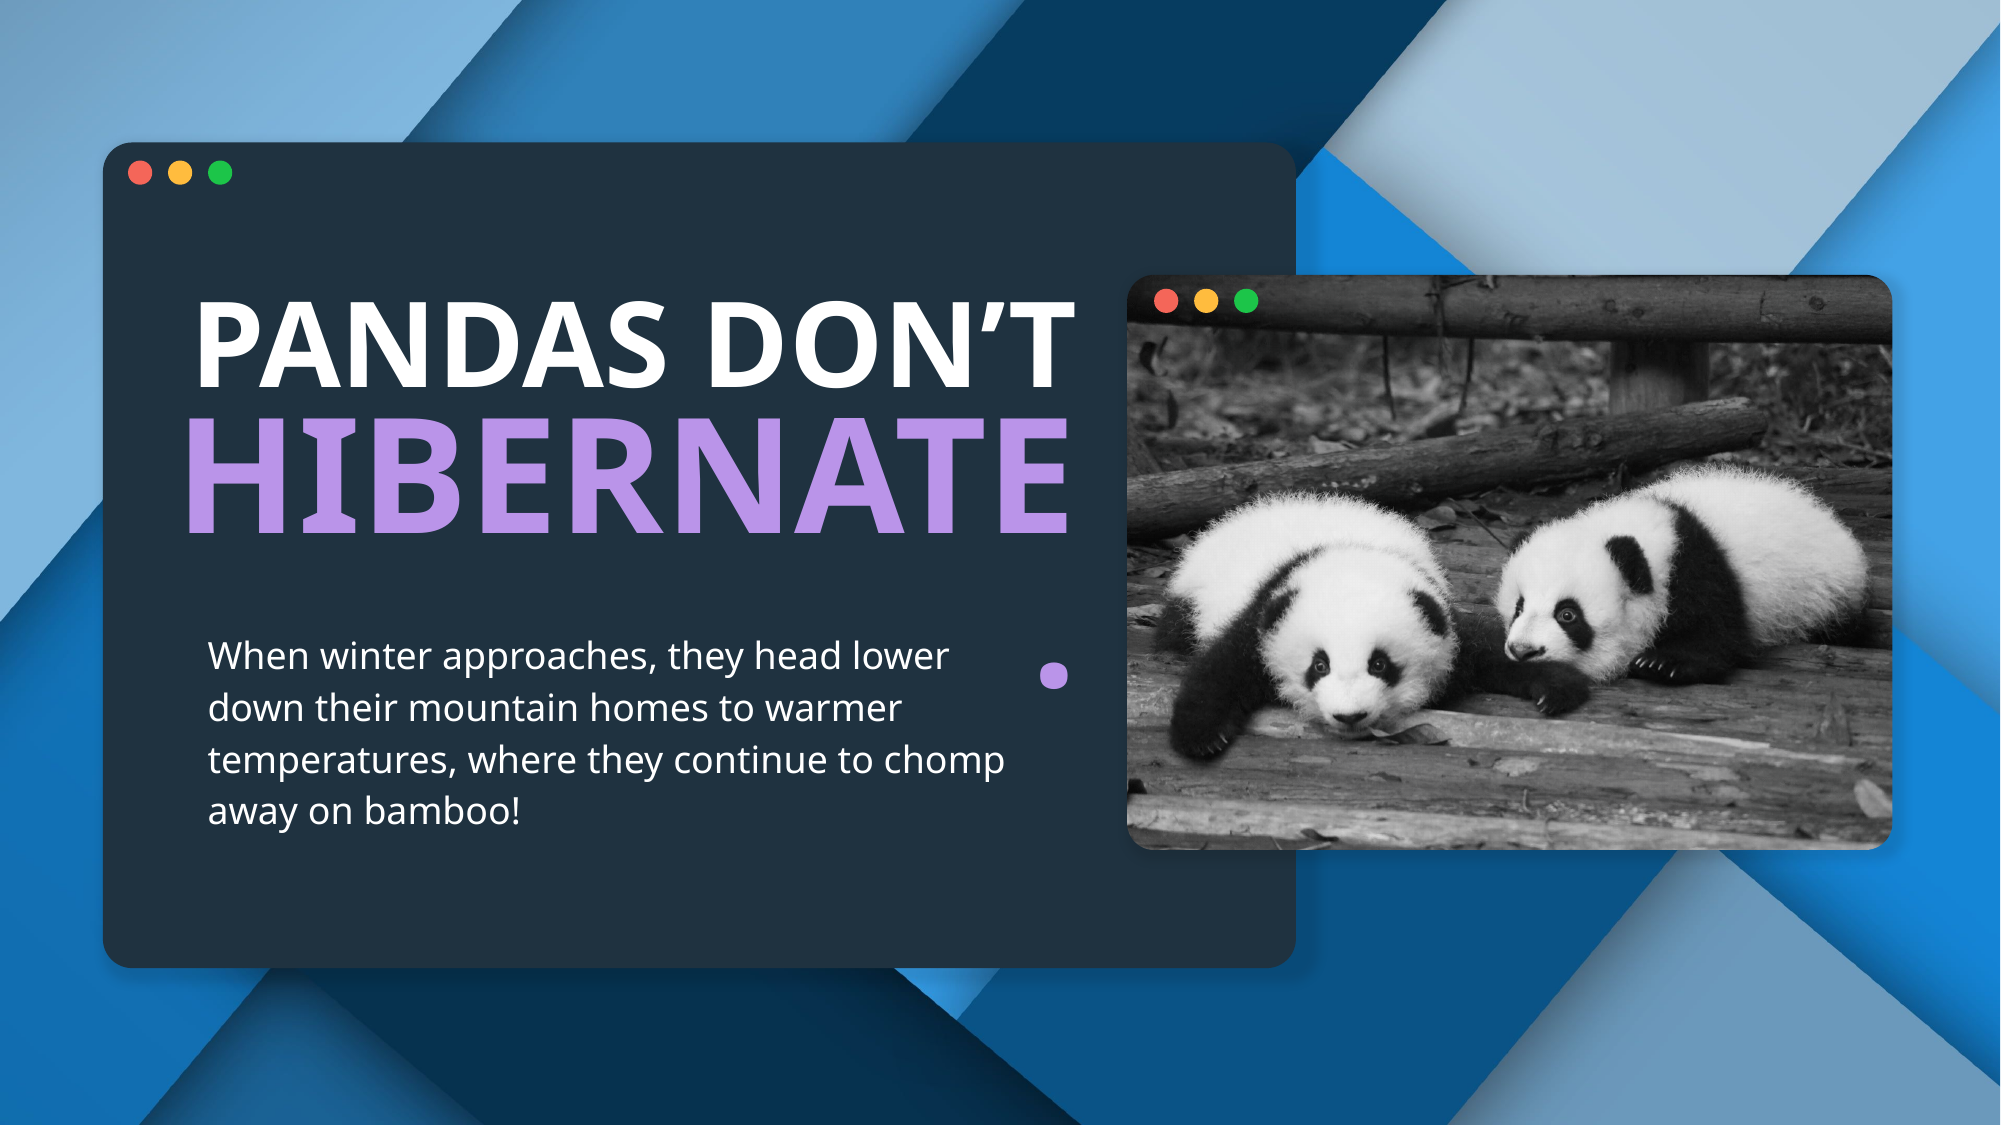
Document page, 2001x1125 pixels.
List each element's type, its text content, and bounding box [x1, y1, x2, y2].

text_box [1153, 288, 1259, 314]
text_box [102, 142, 1296, 969]
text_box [127, 160, 233, 185]
picture [0, 0, 2001, 1125]
title PANDAS DON’T HIBERNATE. [127, 276, 1098, 606]
list When winter approaches, they head lower down their mountain homes to warmer temperatures, where they continue to chomp away on bamboo! [187, 605, 1061, 842]
